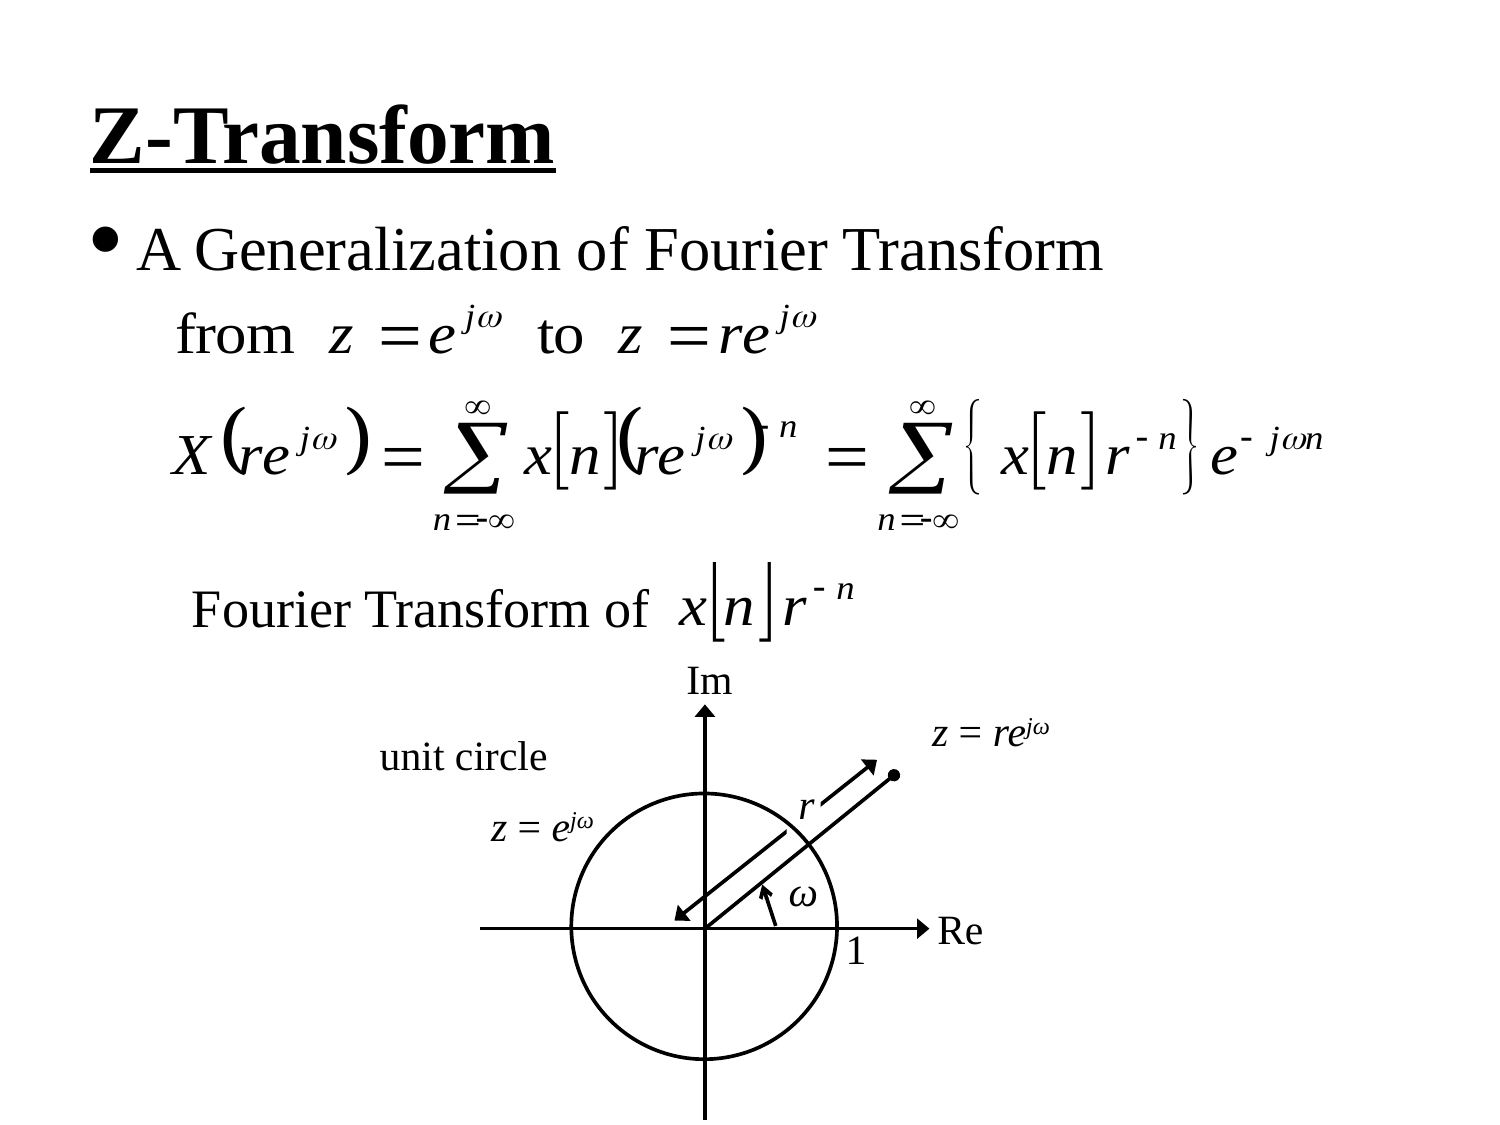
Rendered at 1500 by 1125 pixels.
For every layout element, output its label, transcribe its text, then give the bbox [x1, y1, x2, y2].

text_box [157, 378, 1343, 543]
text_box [167, 290, 828, 369]
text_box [0, 562, 1500, 650]
text_box Z-Transform [0, 22, 1500, 162]
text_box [363, 645, 1079, 1121]
text_box A Generalization of Fourier Transform [0, 162, 1500, 290]
